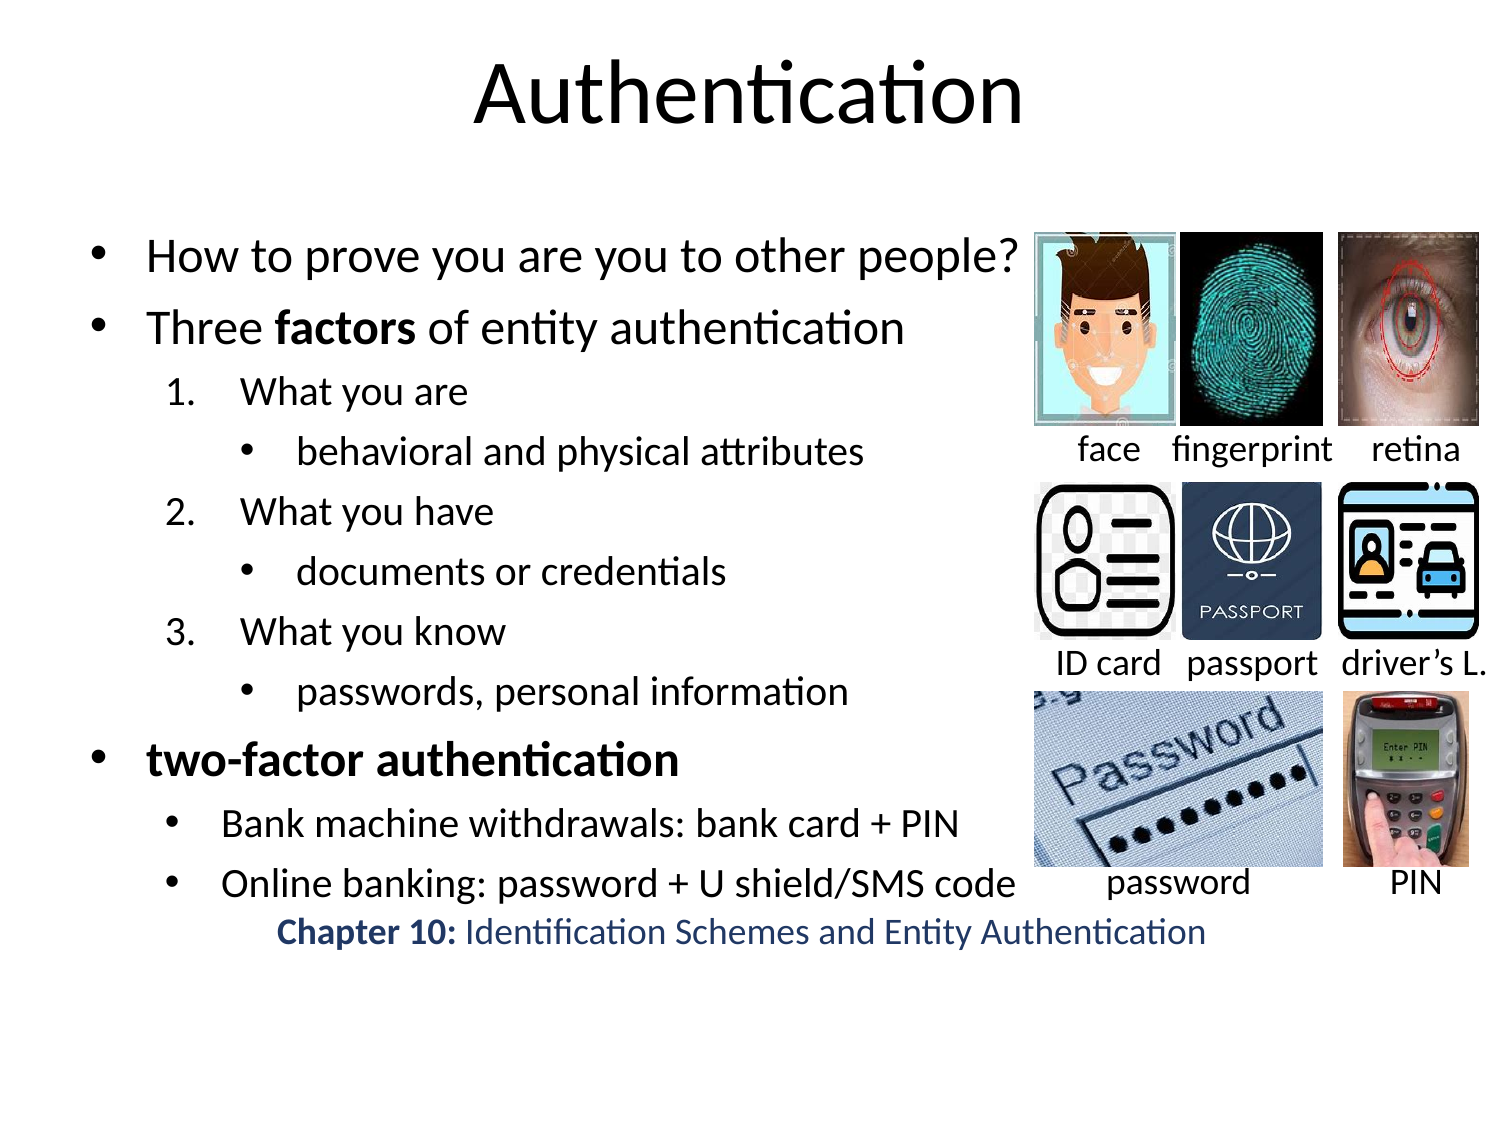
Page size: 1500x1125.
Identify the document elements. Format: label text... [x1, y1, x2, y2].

text_box Chapter 10: Identification Schemes and Entity Authentication [276, 907, 1208, 953]
picture [1034, 482, 1176, 640]
text_box retina [1371, 426, 1462, 469]
text_box How to prove you are you to other people? Three factors of entity authentication What you are behavioral and physical attributes What you have documents or credentials What you know passwords, personal information two-factor authentication Bank machine withdrawals: bank card + PIN Online banking: password + U shield/SMS code [0, 202, 1500, 914]
picture [1338, 482, 1479, 640]
text_box ID card [1055, 640, 1163, 683]
picture [1343, 691, 1469, 867]
picture [1034, 691, 1323, 867]
picture [1180, 232, 1323, 426]
picture [1034, 232, 1176, 426]
text_box password [1105, 867, 1252, 903]
picture [1338, 232, 1479, 426]
title Authentication [0, 0, 1500, 188]
text_box driver’s L. [1341, 637, 1489, 683]
text_box face [1077, 426, 1142, 469]
text_box fingerprint [1171, 423, 1334, 469]
text_box passport [1186, 640, 1319, 683]
picture [1180, 482, 1323, 640]
text_box PIN [1389, 867, 1444, 903]
